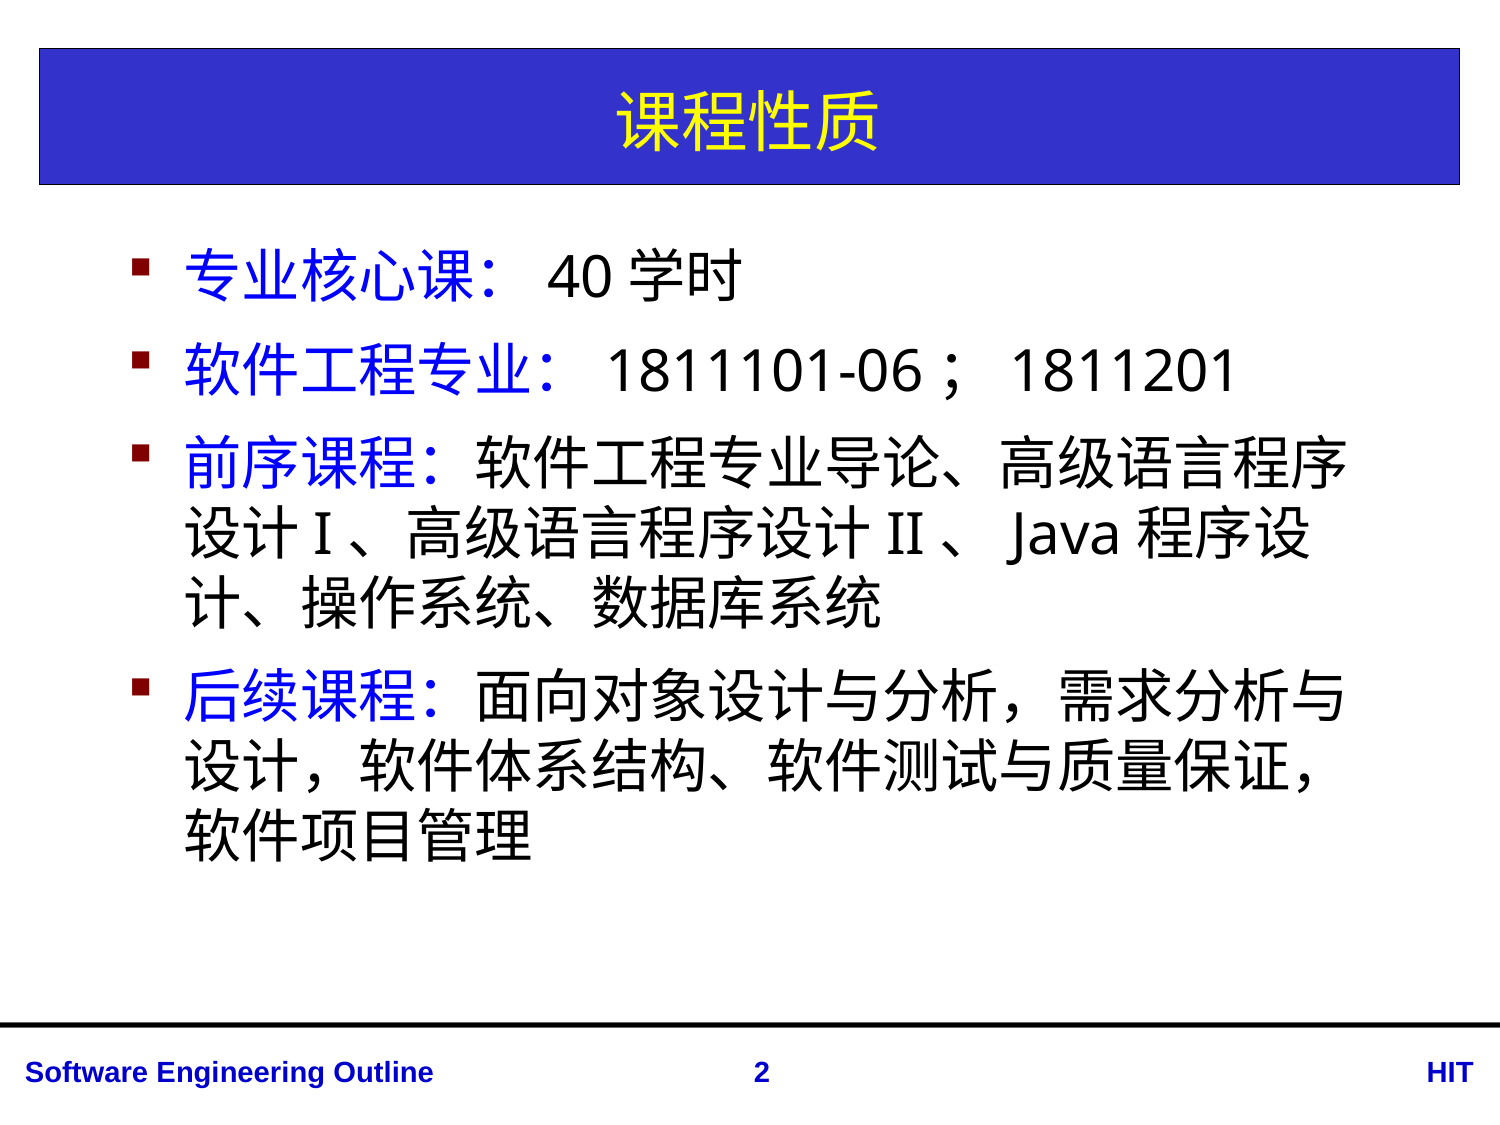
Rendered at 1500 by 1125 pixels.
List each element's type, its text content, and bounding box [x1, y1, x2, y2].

title 课程性质 [38, 54, 1457, 185]
list 专业核心课：40学时 软件工程专业：1811101-06；1811201 前序课程：软件工程专业导论、高级语言程序设计I、高级语言程序设计II、Java程序设计、操作系统、数据库系统 后续课程：面向对象设计与分析，需求分析与设计，软件体系结构、软件测试与质量保证，软件项目管理 [111, 231, 1412, 941]
